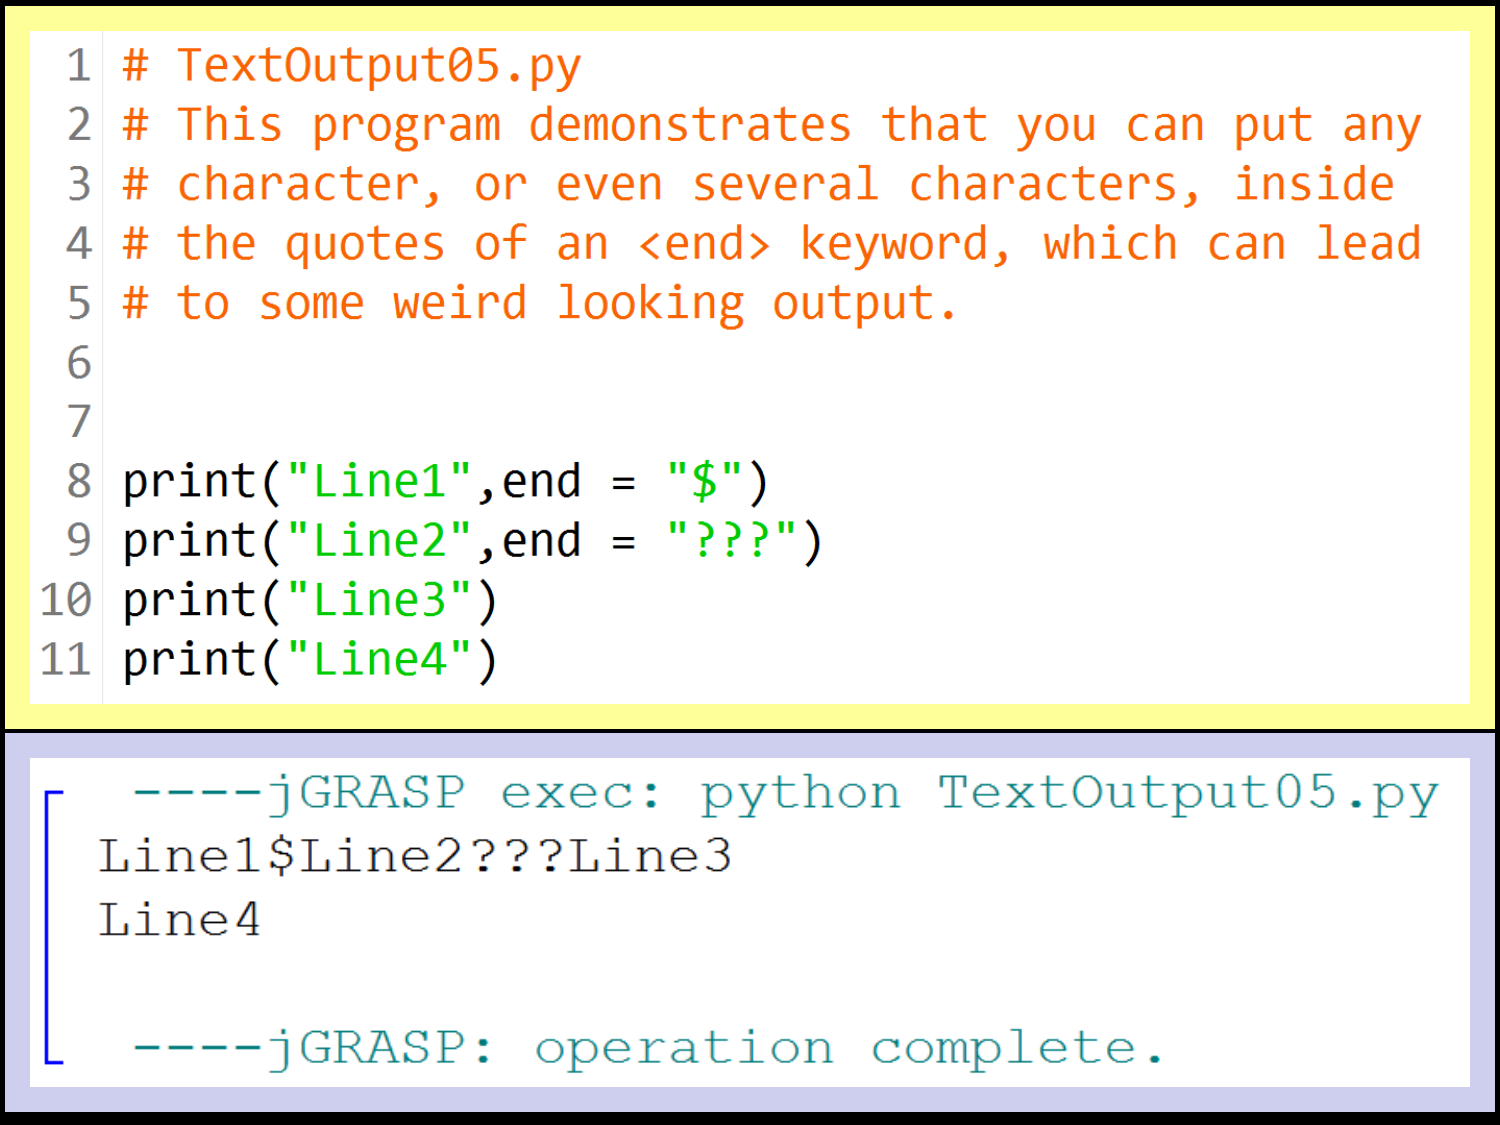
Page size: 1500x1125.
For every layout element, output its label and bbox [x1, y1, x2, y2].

picture [29, 31, 1471, 704]
picture [29, 757, 1471, 1088]
